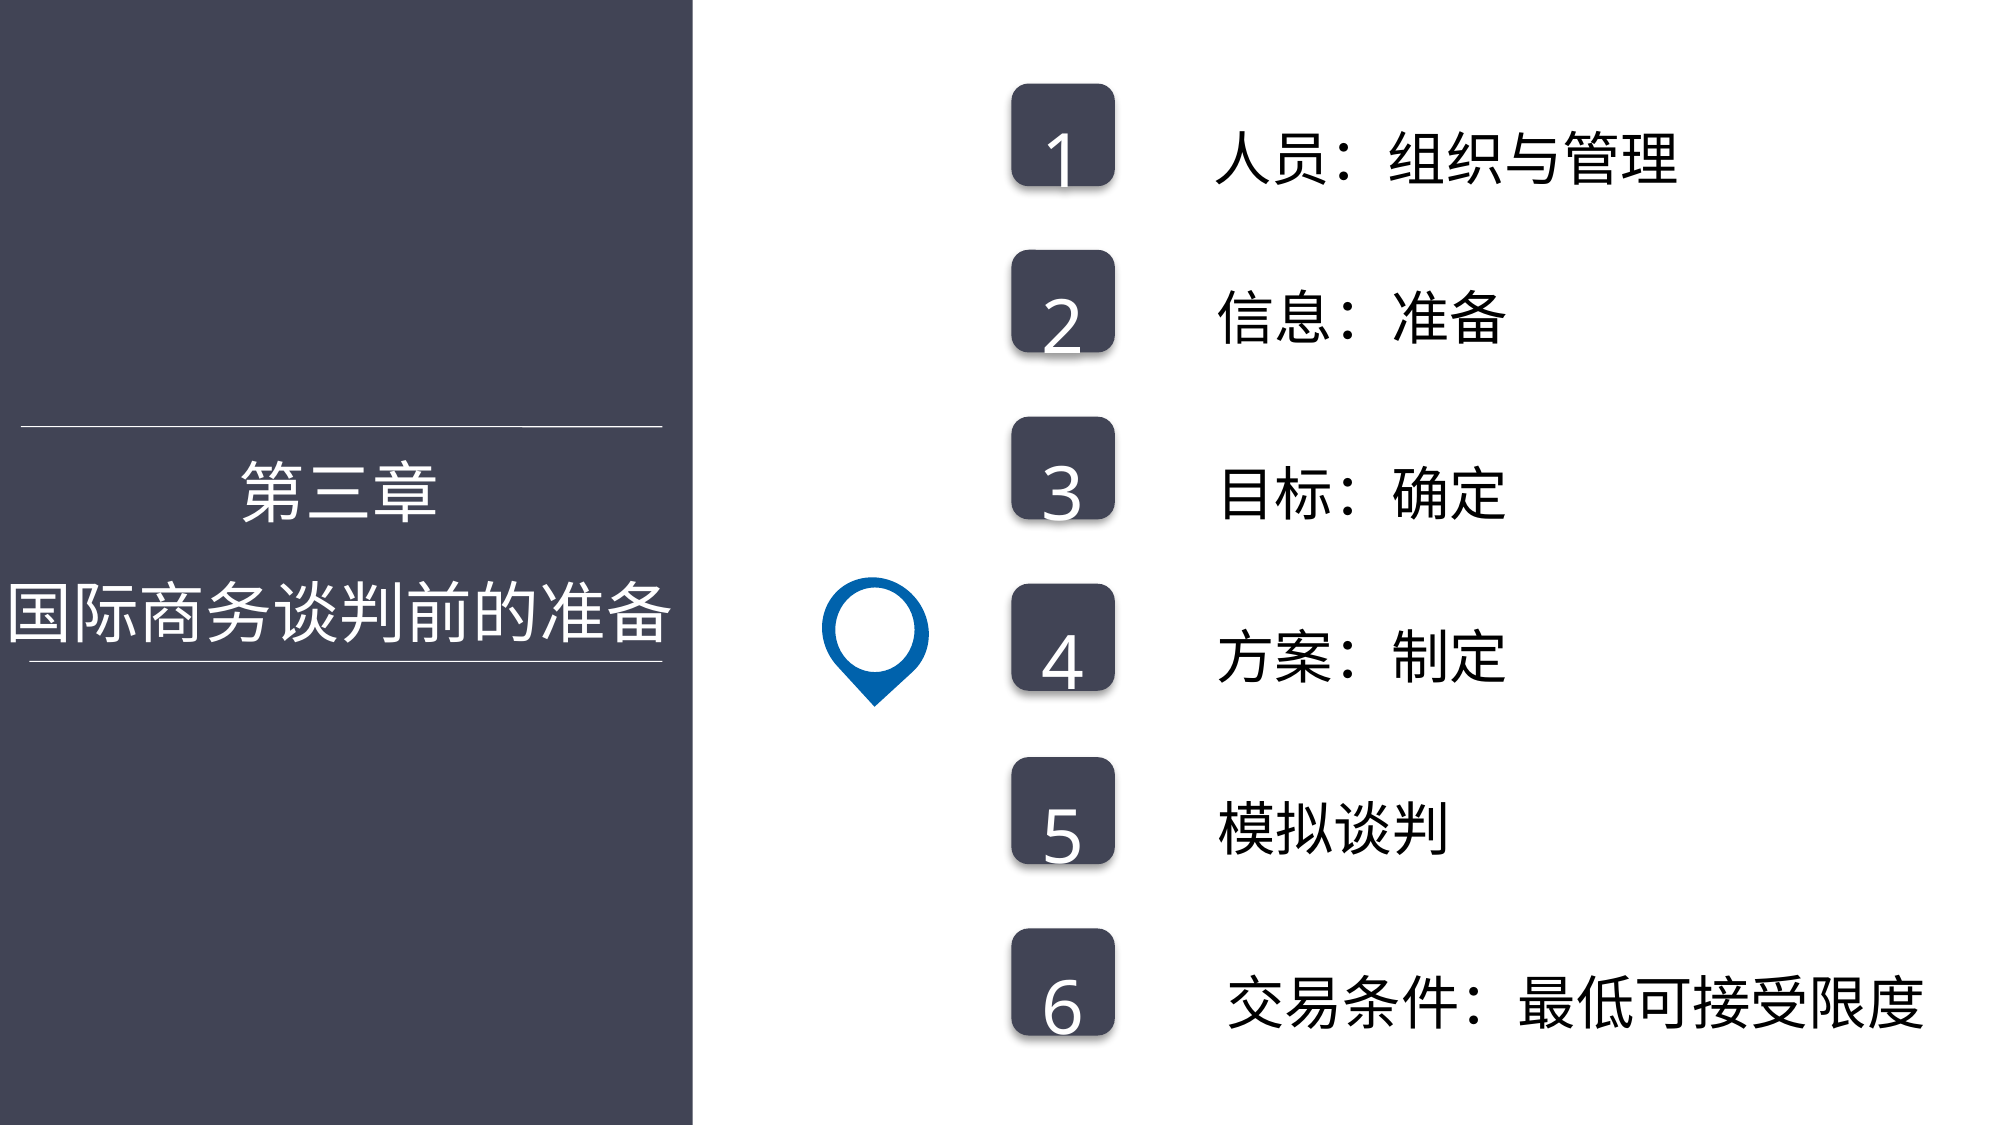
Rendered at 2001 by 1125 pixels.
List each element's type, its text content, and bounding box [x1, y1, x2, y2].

text_box 第三章 国际商务谈判前的准备 [0, 403, 693, 659]
text_box 6 [1010, 927, 1116, 1037]
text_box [20, 426, 663, 662]
text_box 信息：准备 [1201, 238, 1523, 359]
text_box 目标：确定 [1201, 414, 1523, 535]
text_box 1 [1010, 82, 1116, 188]
text_box 3 [1010, 415, 1116, 521]
text_box 模拟谈判 [1202, 749, 1466, 870]
text_box [0, 0, 694, 1125]
text_box 4 [1010, 582, 1116, 692]
text_box 5 [1010, 756, 1116, 866]
text_box 方案：制定 [1201, 578, 1523, 698]
text_box 交易条件：最低可接受限度 [1211, 923, 1941, 1044]
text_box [824, 576, 927, 686]
text_box 2 [1010, 248, 1116, 354]
text_box 人员：组织与管理 [1198, 80, 1695, 200]
